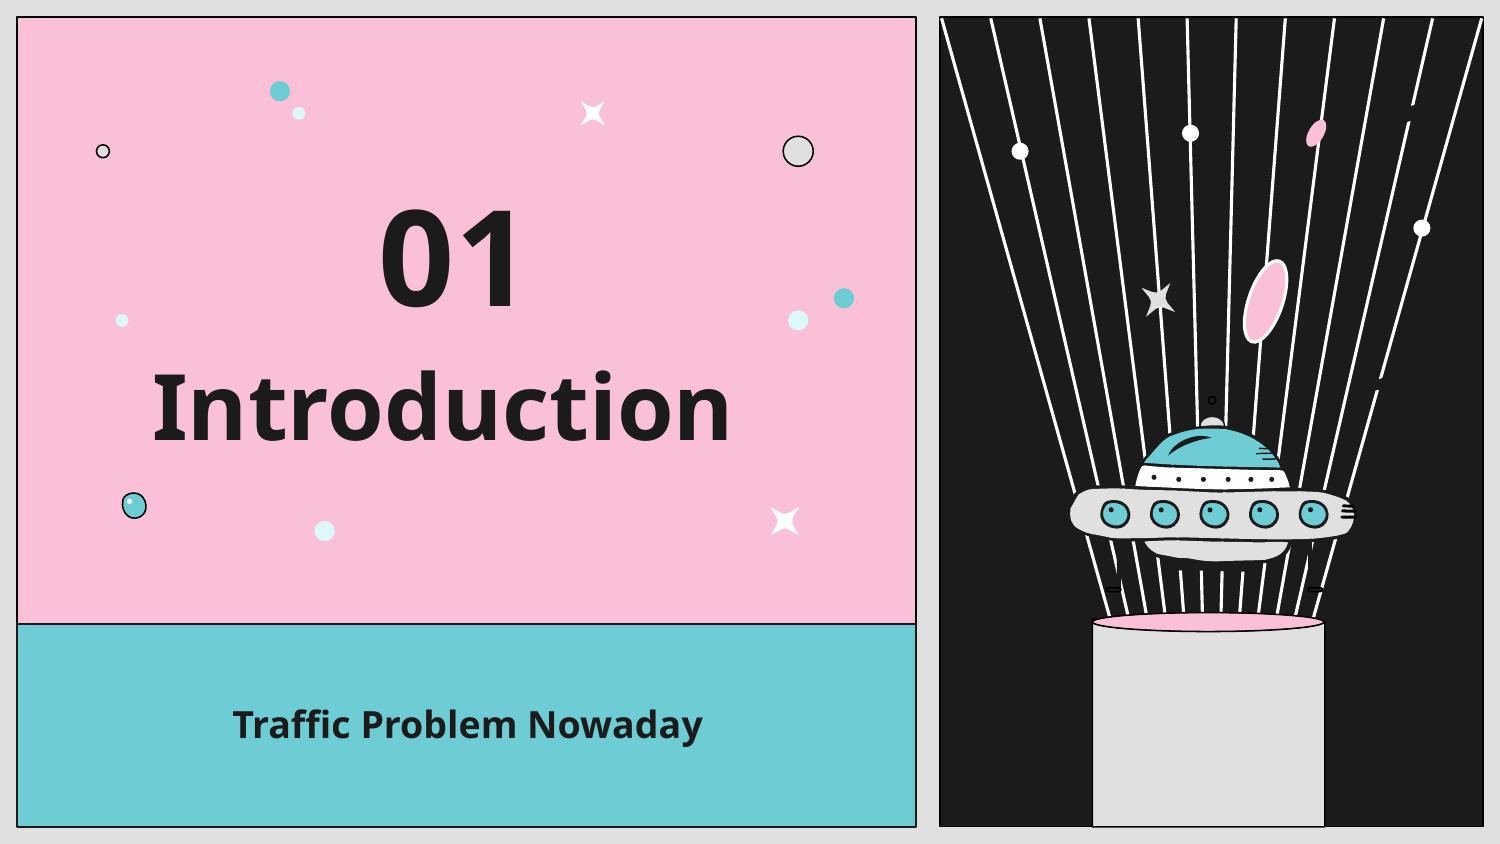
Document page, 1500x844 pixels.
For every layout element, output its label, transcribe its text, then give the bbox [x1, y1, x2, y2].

title 01 [183, 148, 727, 349]
title Introduction [130, 334, 757, 474]
subtitle Traffic Problem Nowaday [16, 646, 917, 802]
